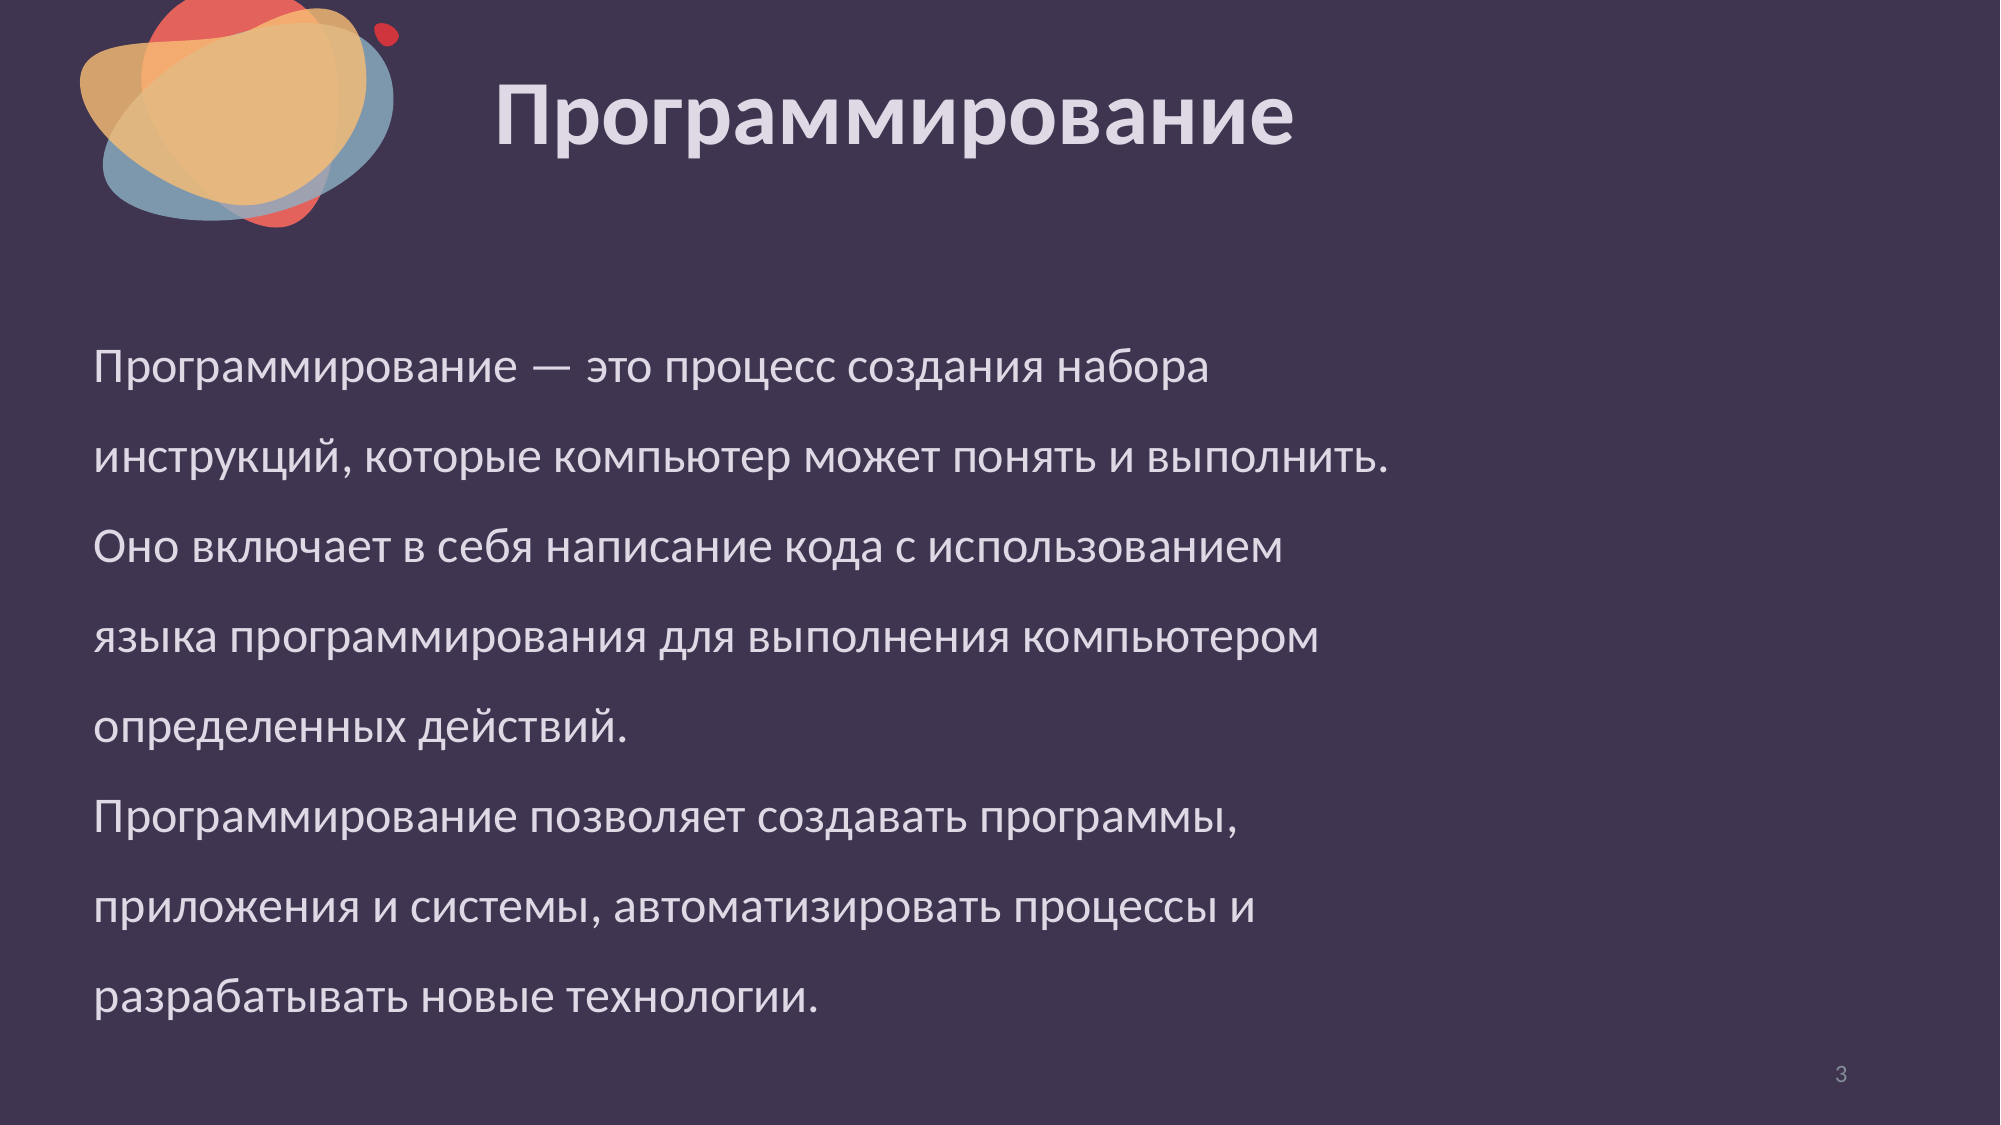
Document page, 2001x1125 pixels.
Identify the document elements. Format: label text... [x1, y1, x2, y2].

list Программирование — это процесс создания набора инструкций, которые компьютер может понять и выполнить. Оно включает в себя написание кода с использованием языка программирования для выполнения компьютером определенных действий. Программирование позволяет создавать программы, приложения и системы, автоматизировать процессы и разрабатывать новые технологии. [78, 295, 1406, 971]
title Программирование [479, 22, 1863, 209]
slide_number 3 [1412, 1042, 1863, 1103]
